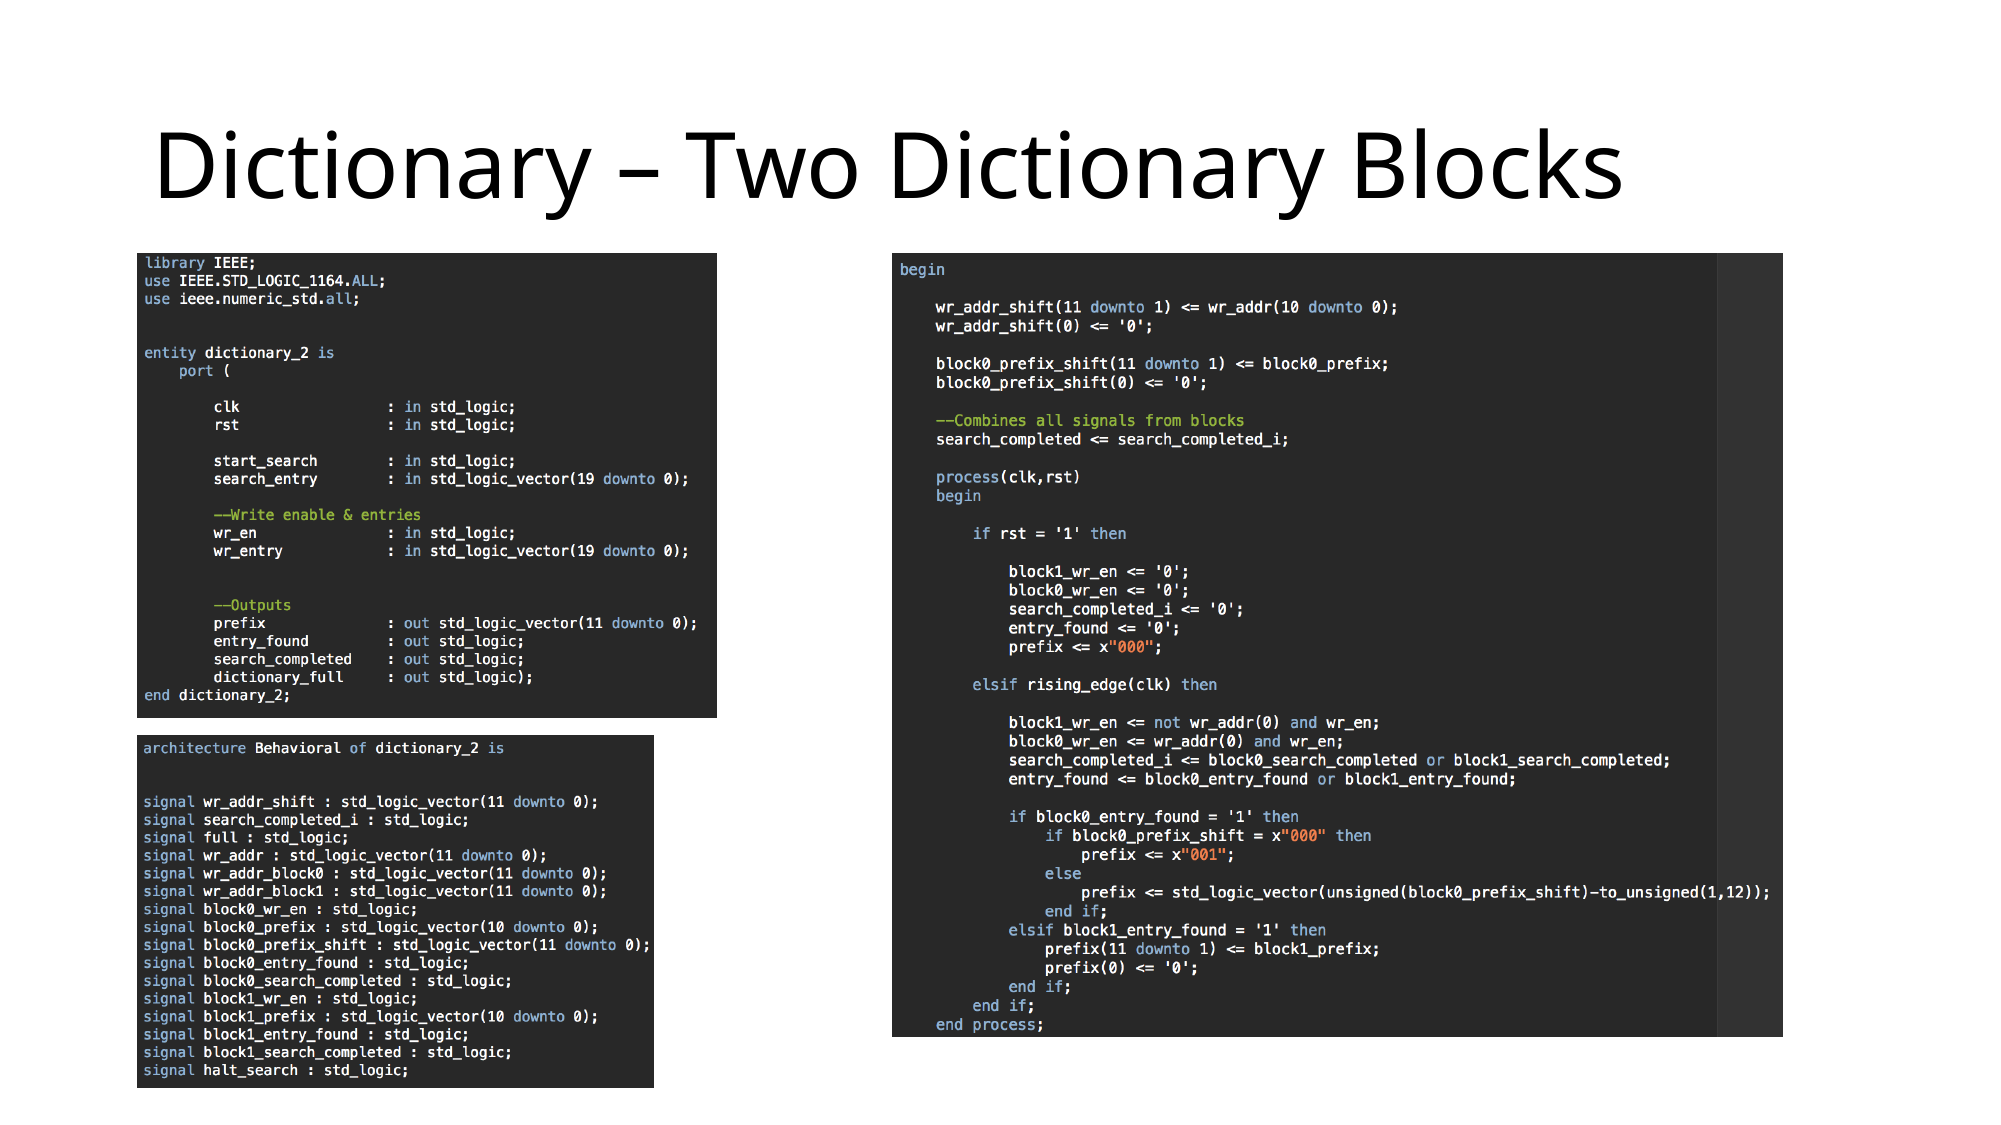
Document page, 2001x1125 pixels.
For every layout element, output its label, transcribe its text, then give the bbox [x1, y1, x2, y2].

picture [891, 253, 1783, 1037]
picture [137, 253, 717, 718]
picture [137, 735, 654, 1088]
title Dictionary – Two Dictionary Blocks [137, 59, 1863, 278]
